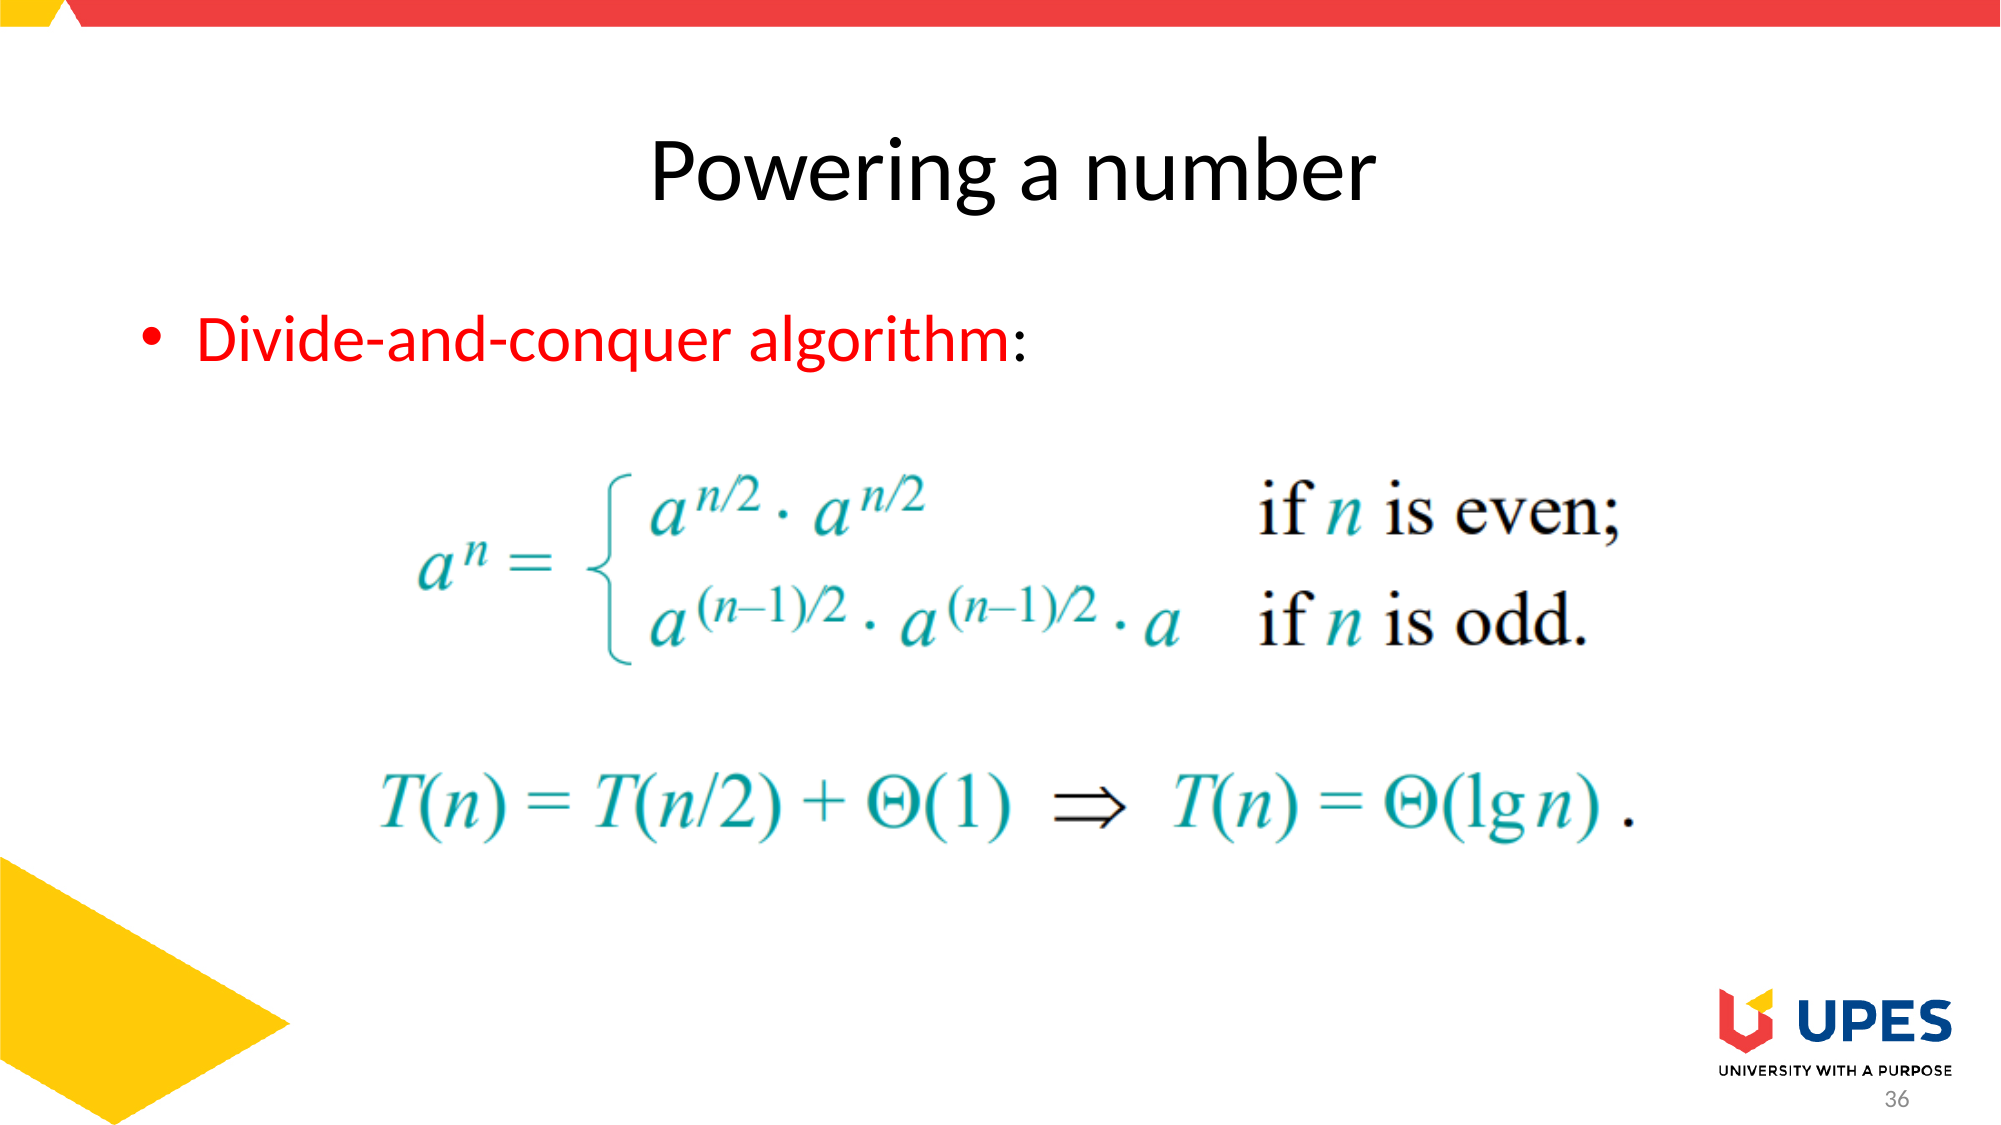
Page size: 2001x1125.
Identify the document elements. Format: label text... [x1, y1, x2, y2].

picture [0, 0, 2001, 1125]
title Powering a number [125, 70, 1925, 258]
list Divide-and-conquer algorithm: [125, 287, 1925, 1030]
